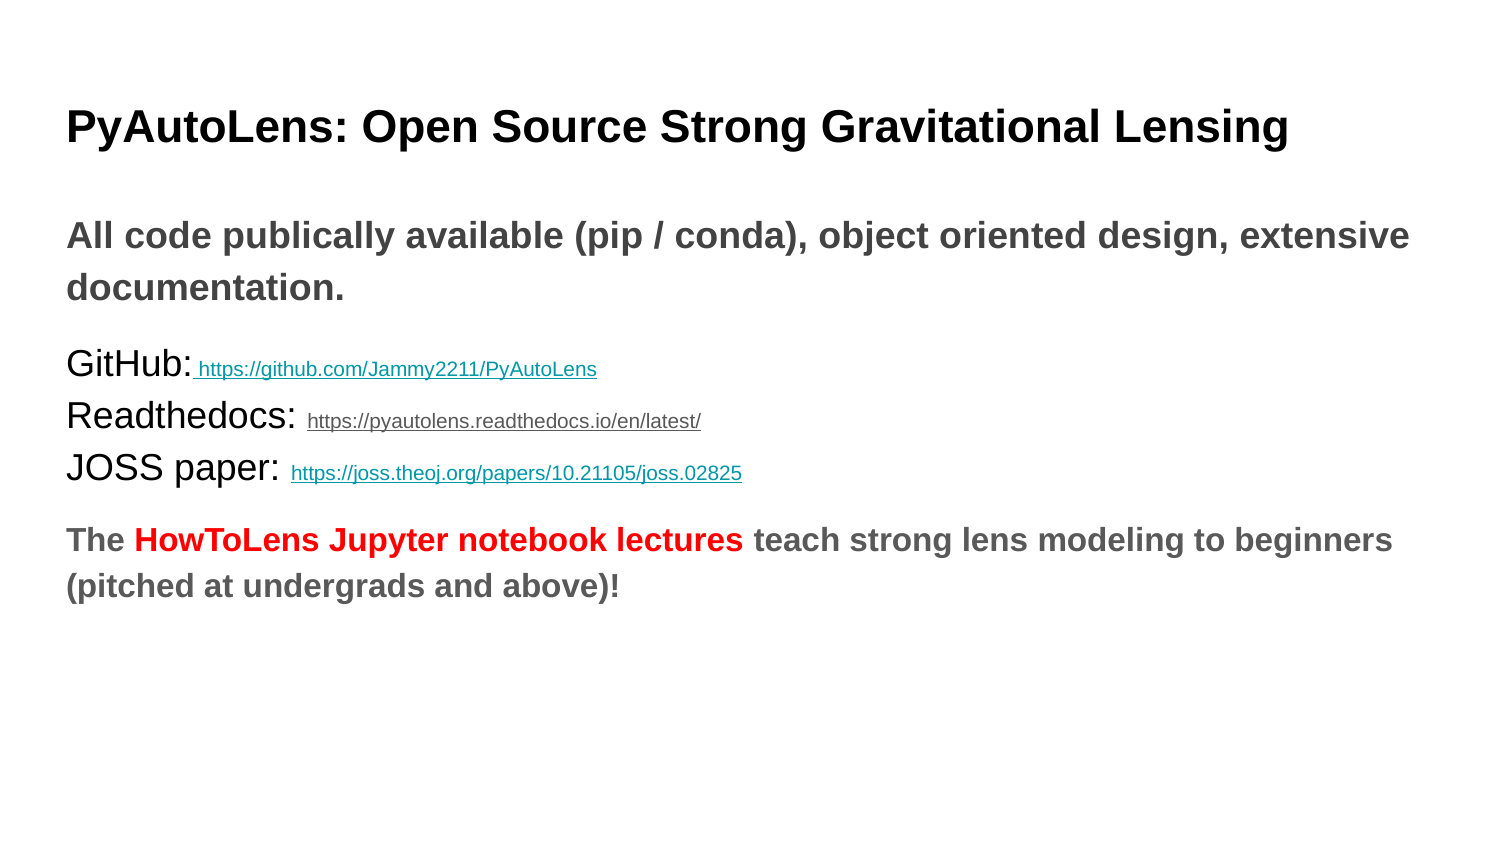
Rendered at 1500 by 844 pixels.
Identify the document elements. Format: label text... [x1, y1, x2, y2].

list All code publically available (pip / conda), object oriented design, extensive documentation. GitHub: https://github.com/Jammy2211/PyAutoLens Readthedocs: https://pyautolens.readthedocs.io/en/latest/ JOSS paper: https://joss.theoj.org/papers/10.21105/joss.02825 The HowToLens Jupyter notebook lectures teach strong lens modeling to beginners (pitched at undergrads and above)! [51, 189, 1449, 750]
title PyAutoLens: Open Source Strong Gravitational Lensing [51, 72, 1449, 167]
